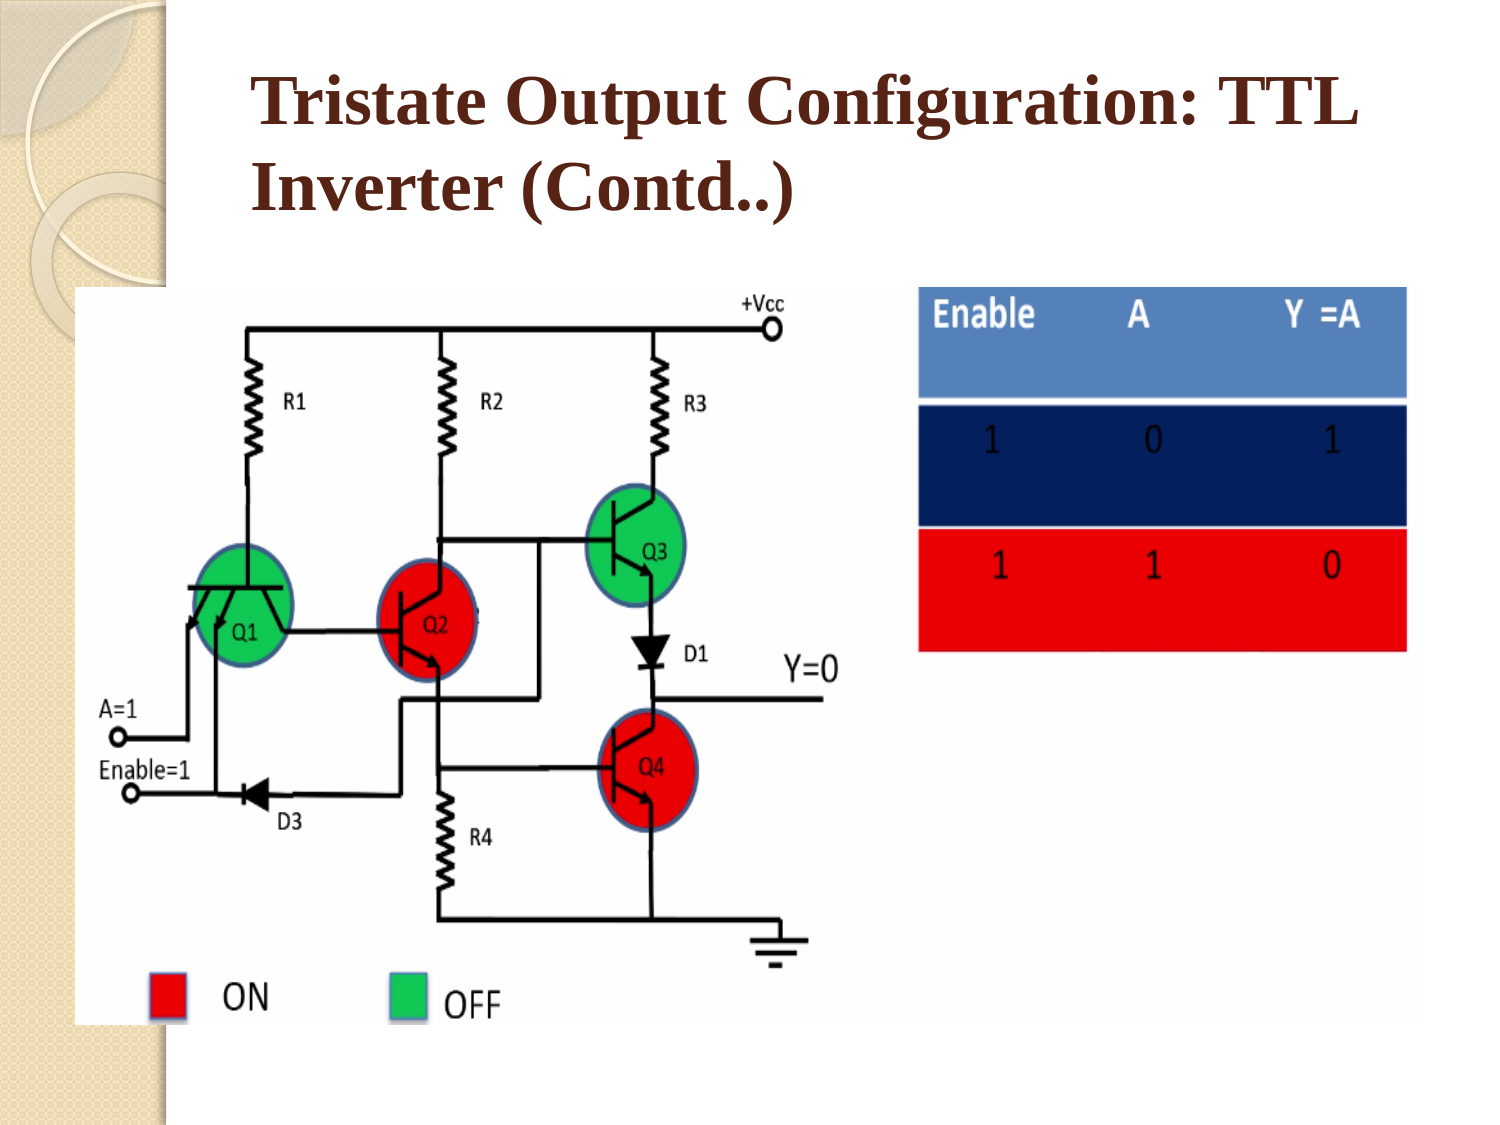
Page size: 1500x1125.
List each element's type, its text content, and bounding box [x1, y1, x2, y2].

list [74, 287, 1426, 1026]
title Tristate Output Configuration: TTL Inverter (Contd..) [235, 45, 1466, 233]
